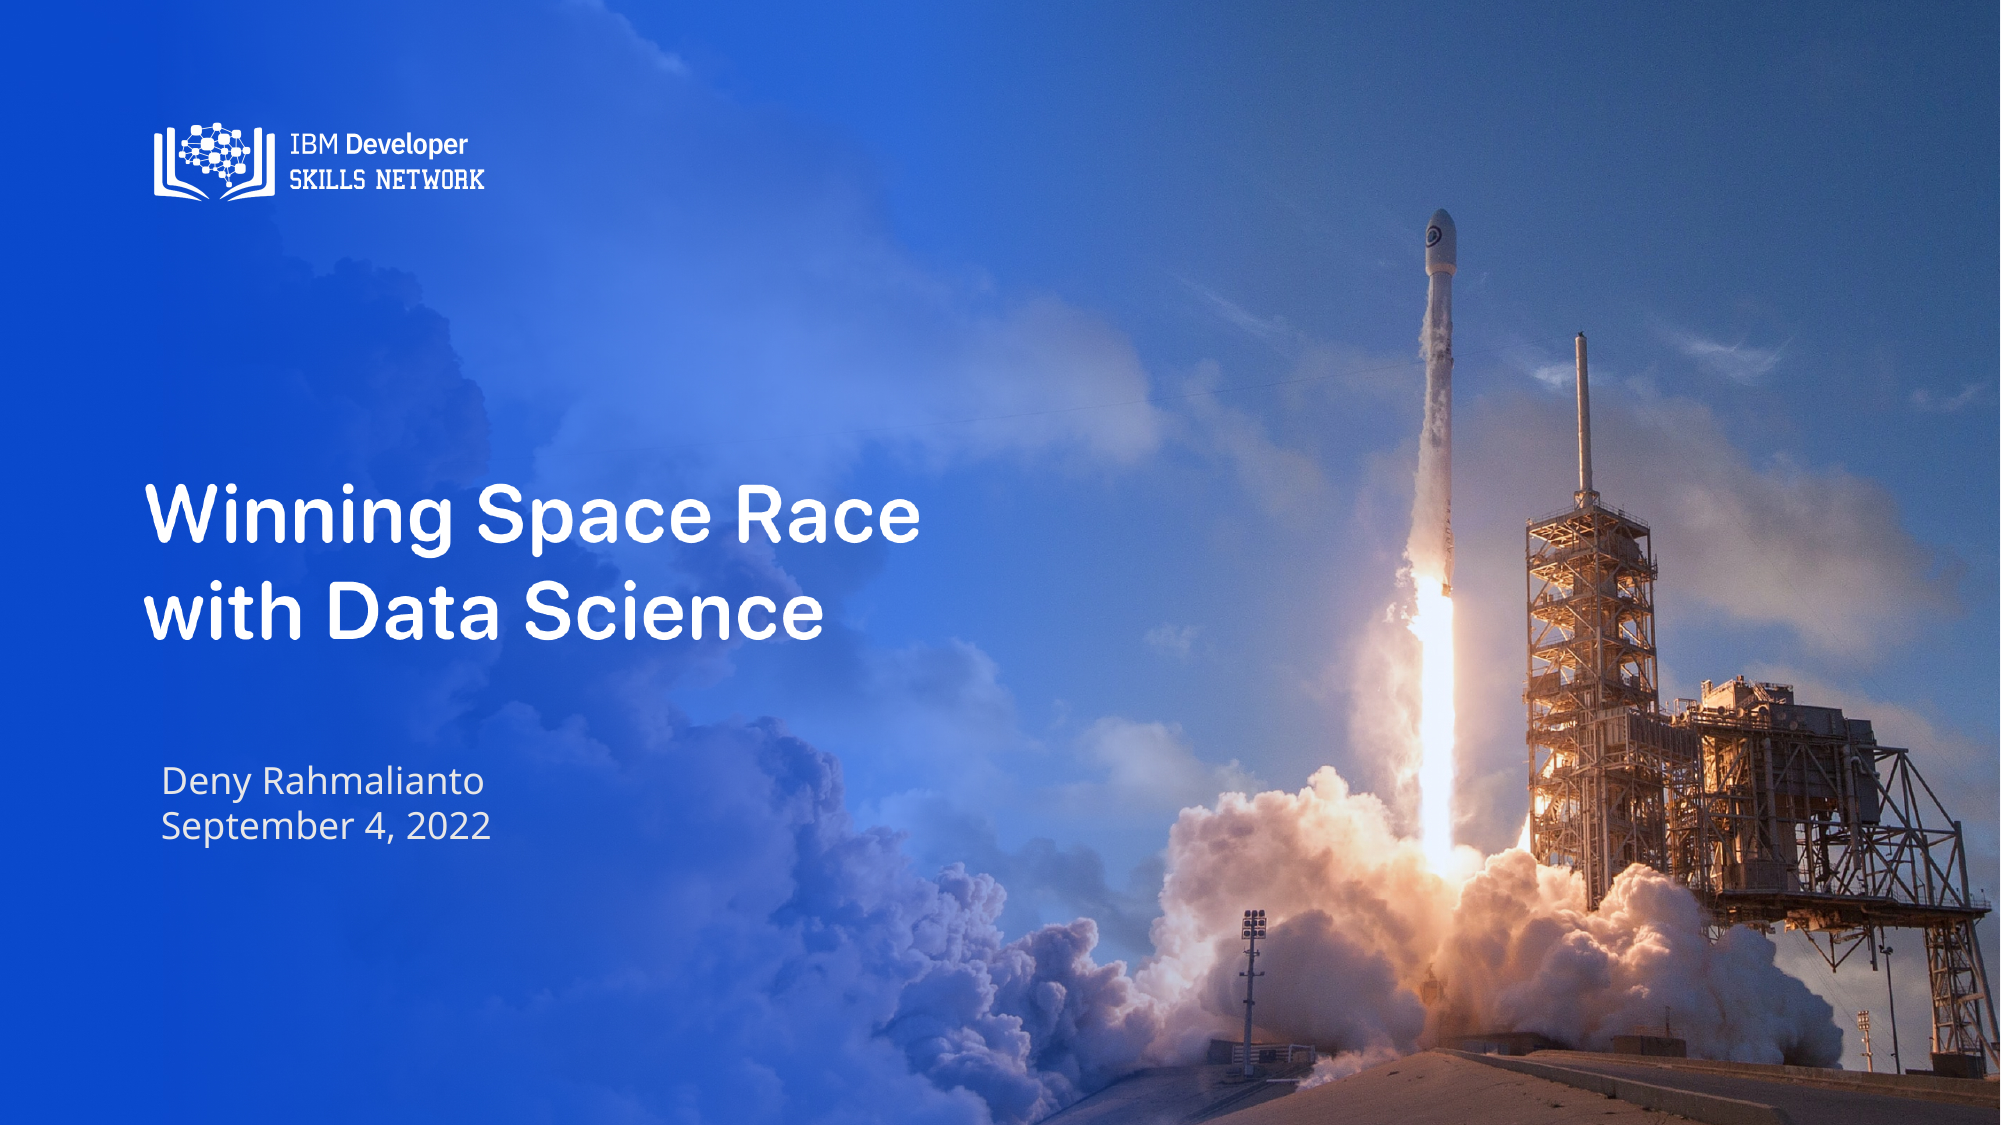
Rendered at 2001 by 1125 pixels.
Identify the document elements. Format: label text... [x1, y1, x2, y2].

picture [0, 0, 2001, 1125]
text_box Deny Rahmalianto September 4, 2022 [145, 749, 559, 855]
